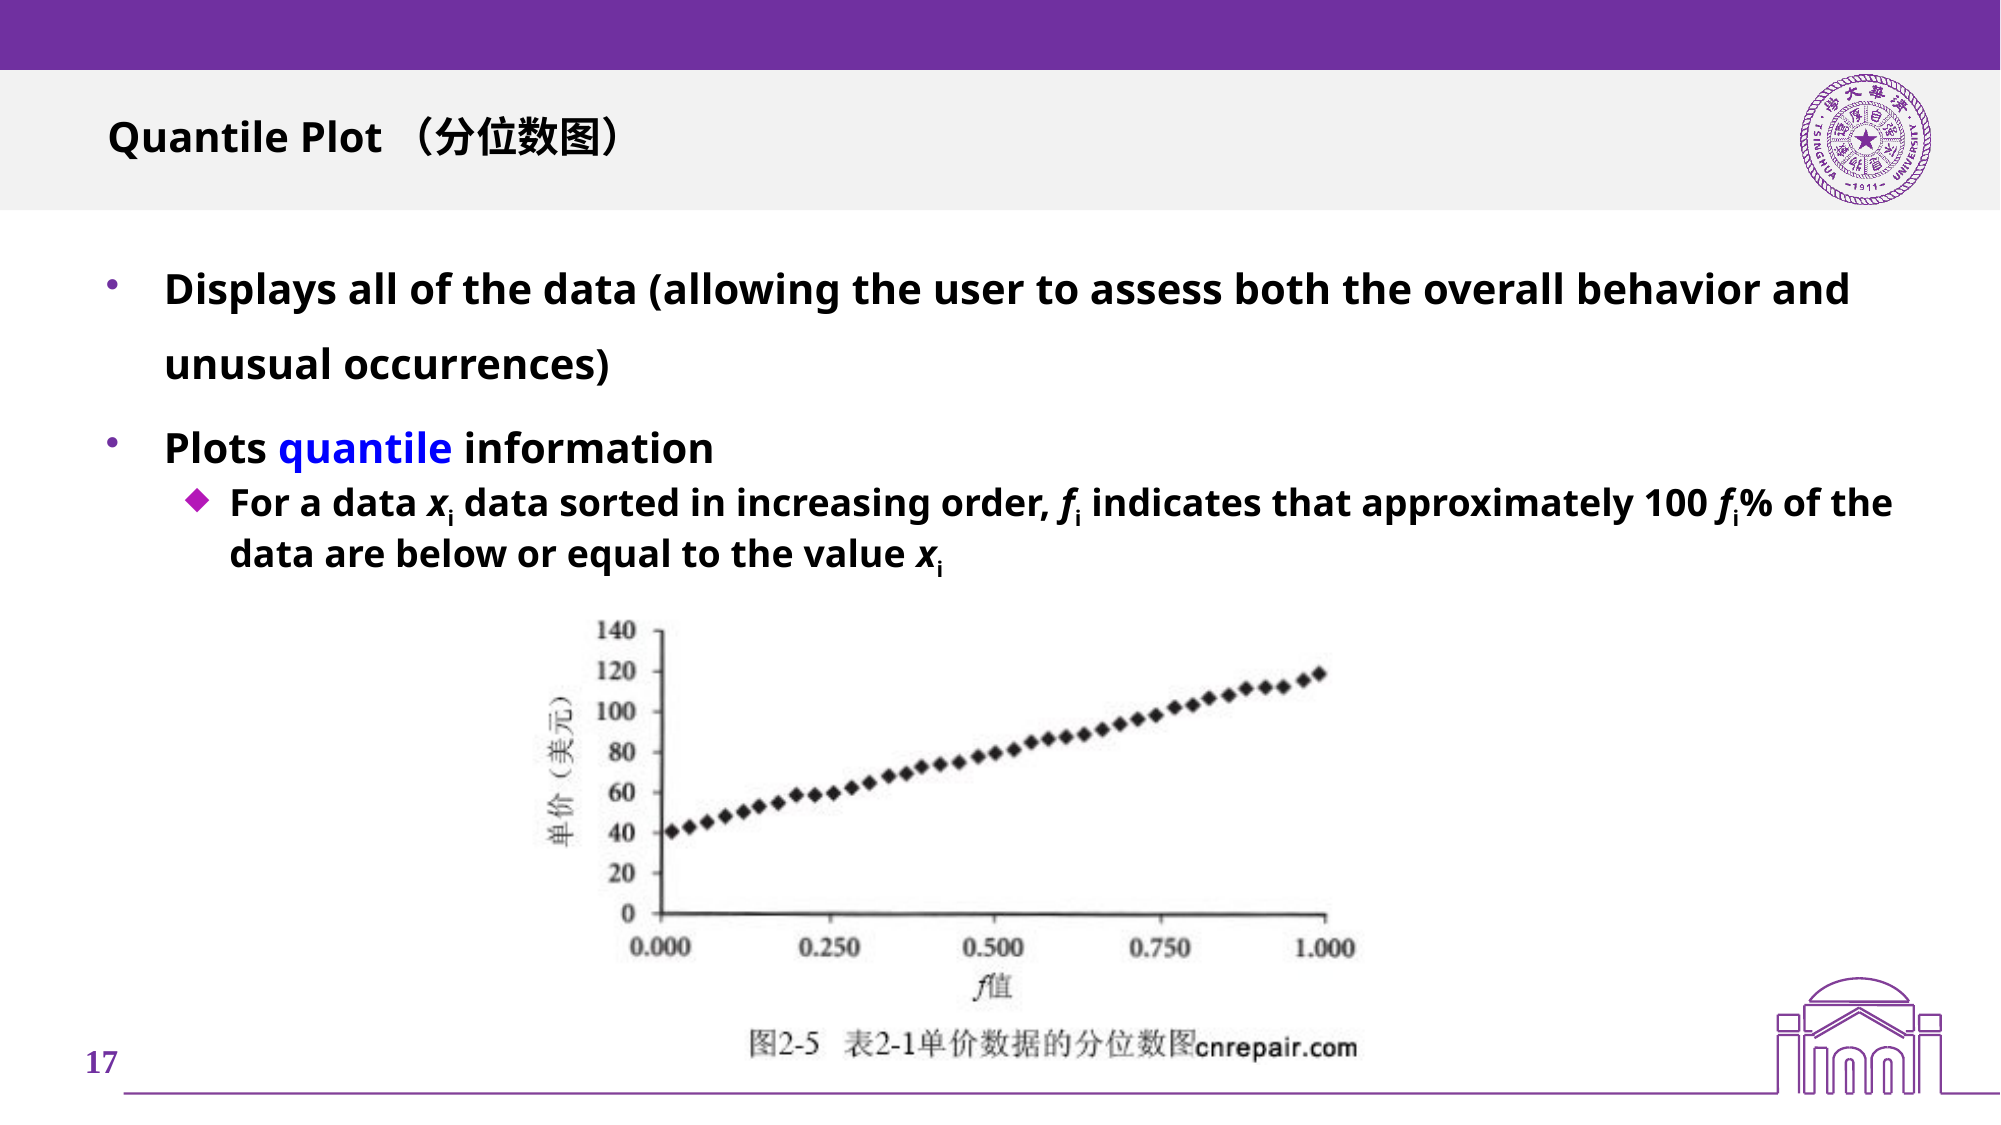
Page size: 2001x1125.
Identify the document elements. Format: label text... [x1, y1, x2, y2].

list Displays all of the data (allowing the user to assess both the overall behavior and unusual occurrences) Plots quantile information For a data xi data sorted in increasing order, fi indicates that approximately 100 fi% of the data are below or equal to the value xi [92, 230, 1940, 1096]
picture [1800, 74, 1931, 205]
title Quantile Plot（分位数图） [92, 60, 1794, 212]
picture [517, 588, 1369, 1065]
